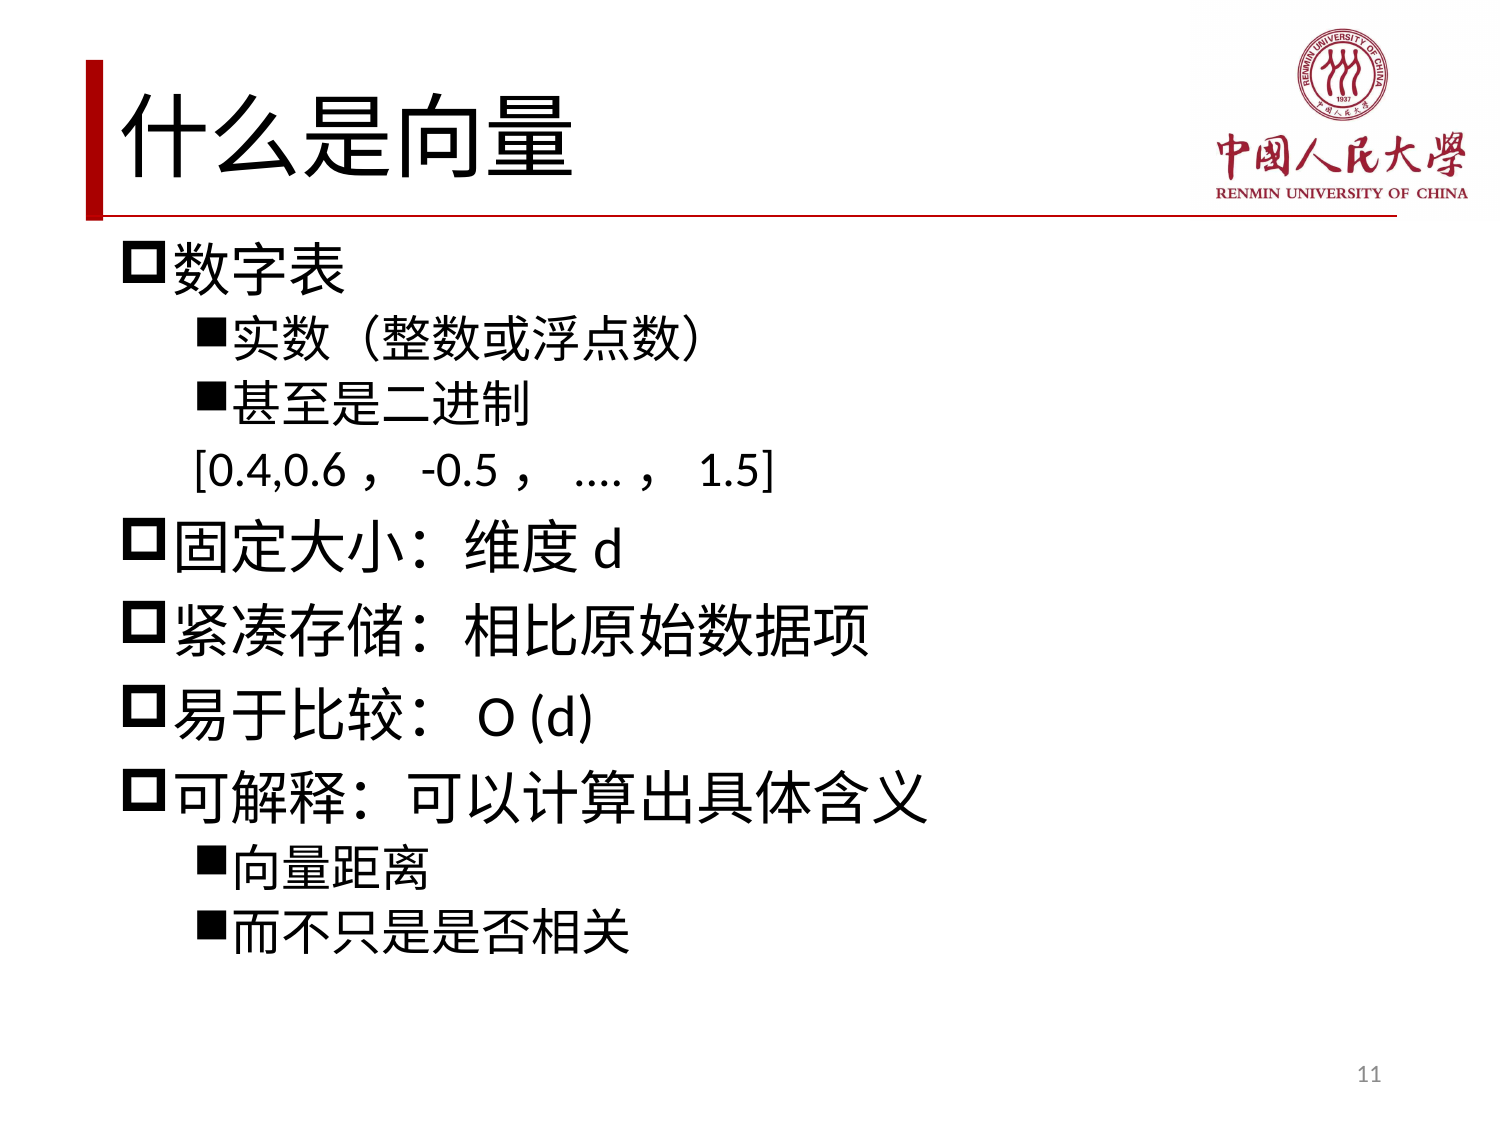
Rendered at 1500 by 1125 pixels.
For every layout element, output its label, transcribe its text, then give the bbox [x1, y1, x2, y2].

title 什么是向量 [103, 59, 1397, 221]
slide_number 11 [1059, 1042, 1397, 1103]
list 数字表 实数（整数或浮点数） 甚至是二进制 [0.4,0.6，-0.5，....，1.5] 固定大小：维度d 紧凑存储：相比原始数据项 易于比较：O (d) 可解释：可以计算出具体含义 向量距离 而不只是是否相关 [103, 233, 1397, 1014]
picture [1190, 0, 1500, 221]
